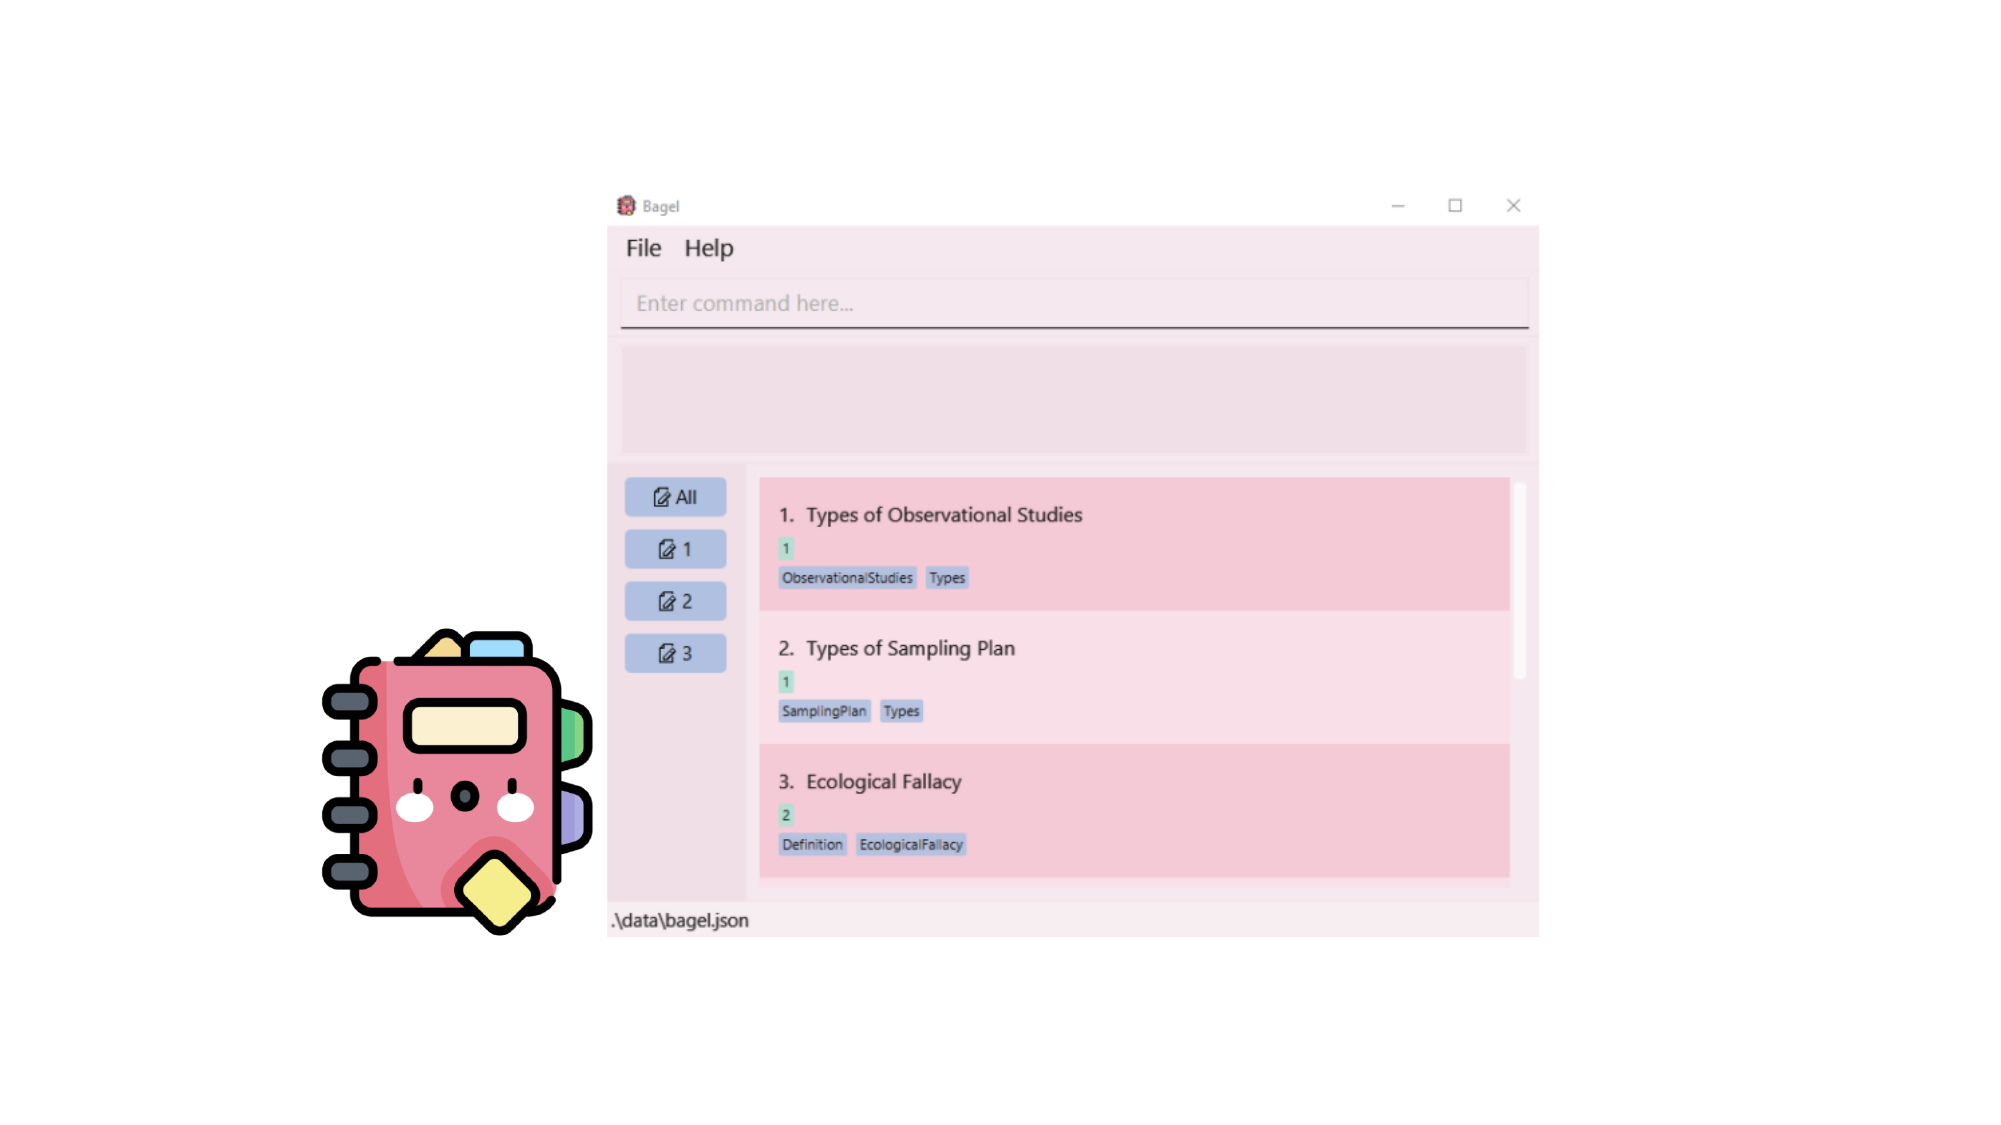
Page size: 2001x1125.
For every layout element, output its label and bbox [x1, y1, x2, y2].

picture [290, 181, 1546, 944]
